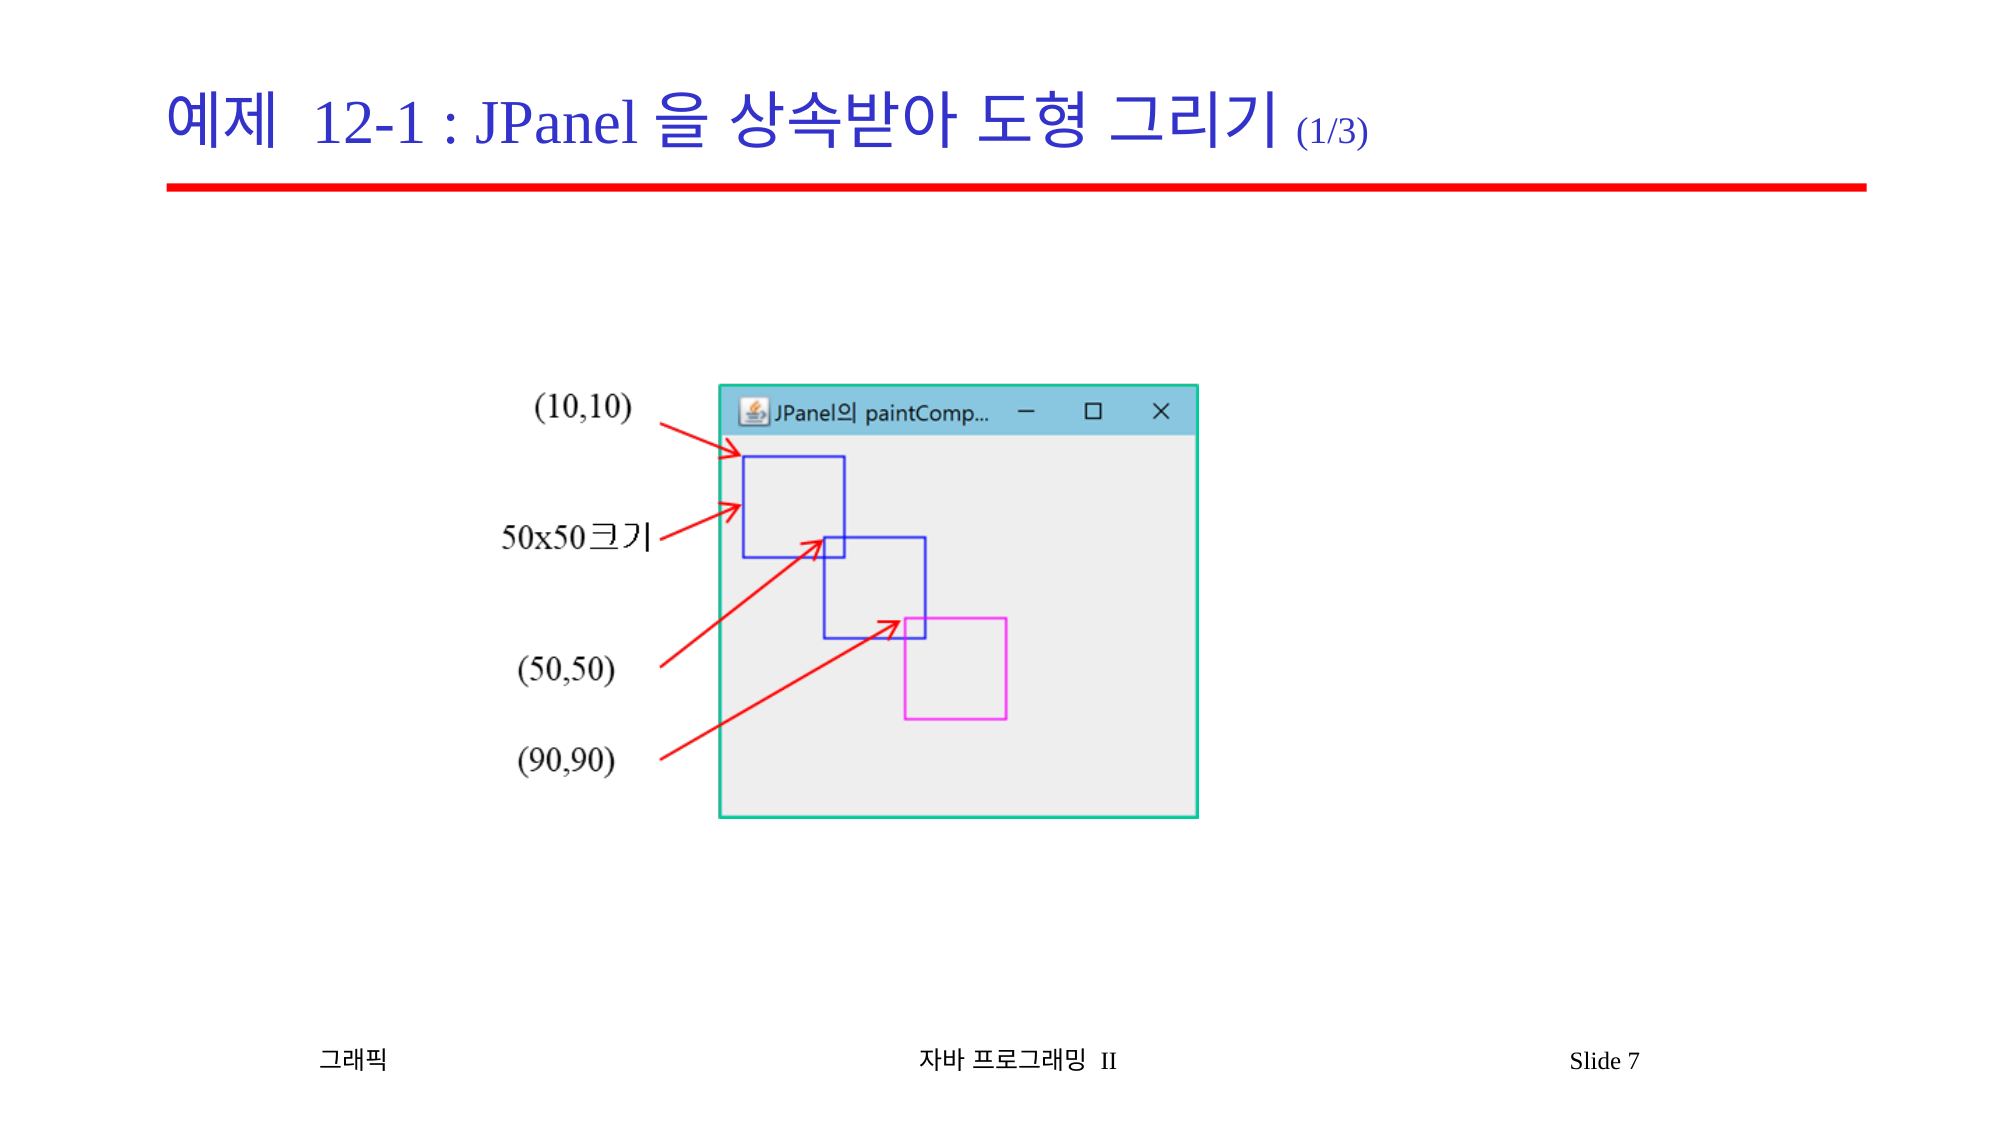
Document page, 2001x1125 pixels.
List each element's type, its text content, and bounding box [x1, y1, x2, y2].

title 예제 12-1 : JPanel을 상속받아 도형 그리기(1/3) [150, 50, 1850, 188]
picture [479, 373, 1199, 819]
